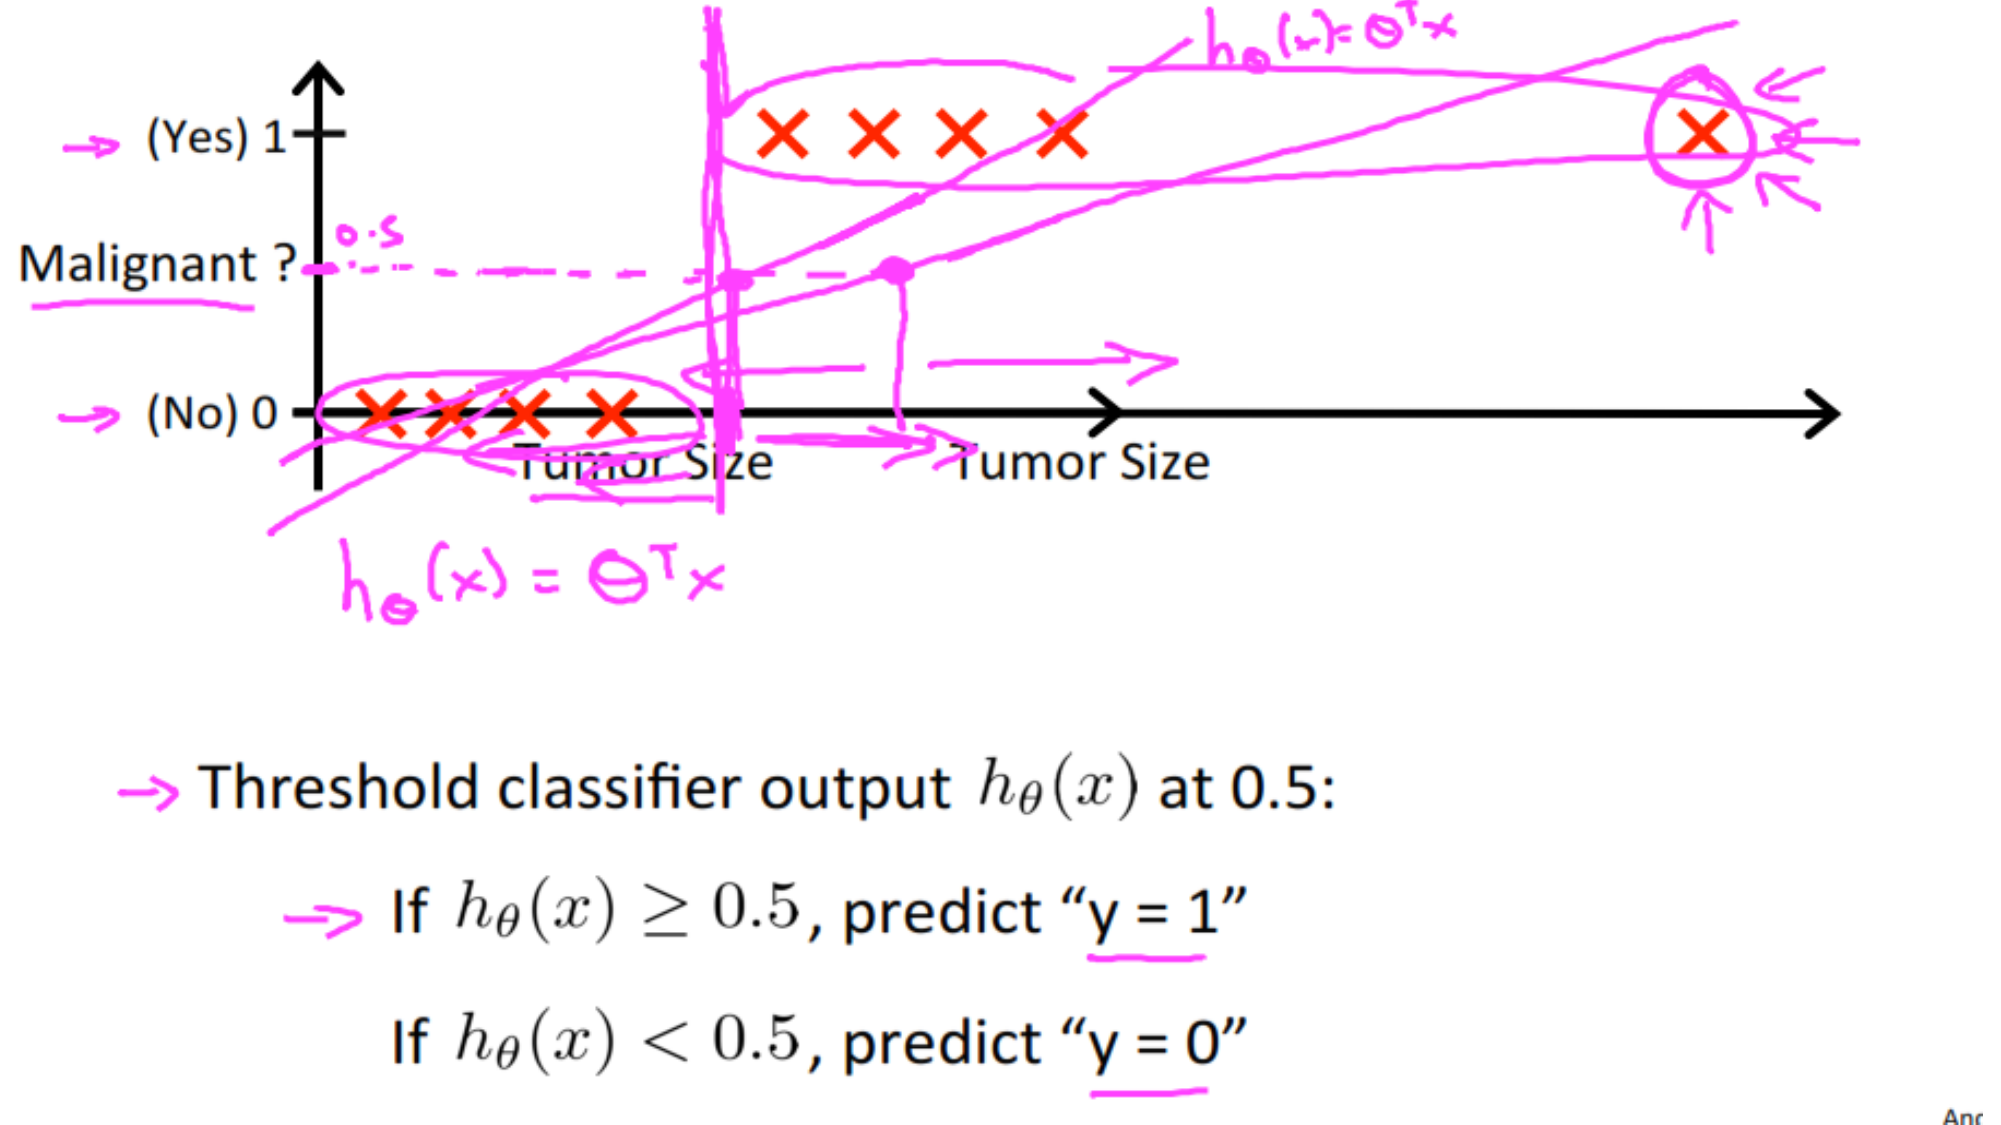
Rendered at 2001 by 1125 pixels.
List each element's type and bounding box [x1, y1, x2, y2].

list [0, 0, 1983, 1125]
